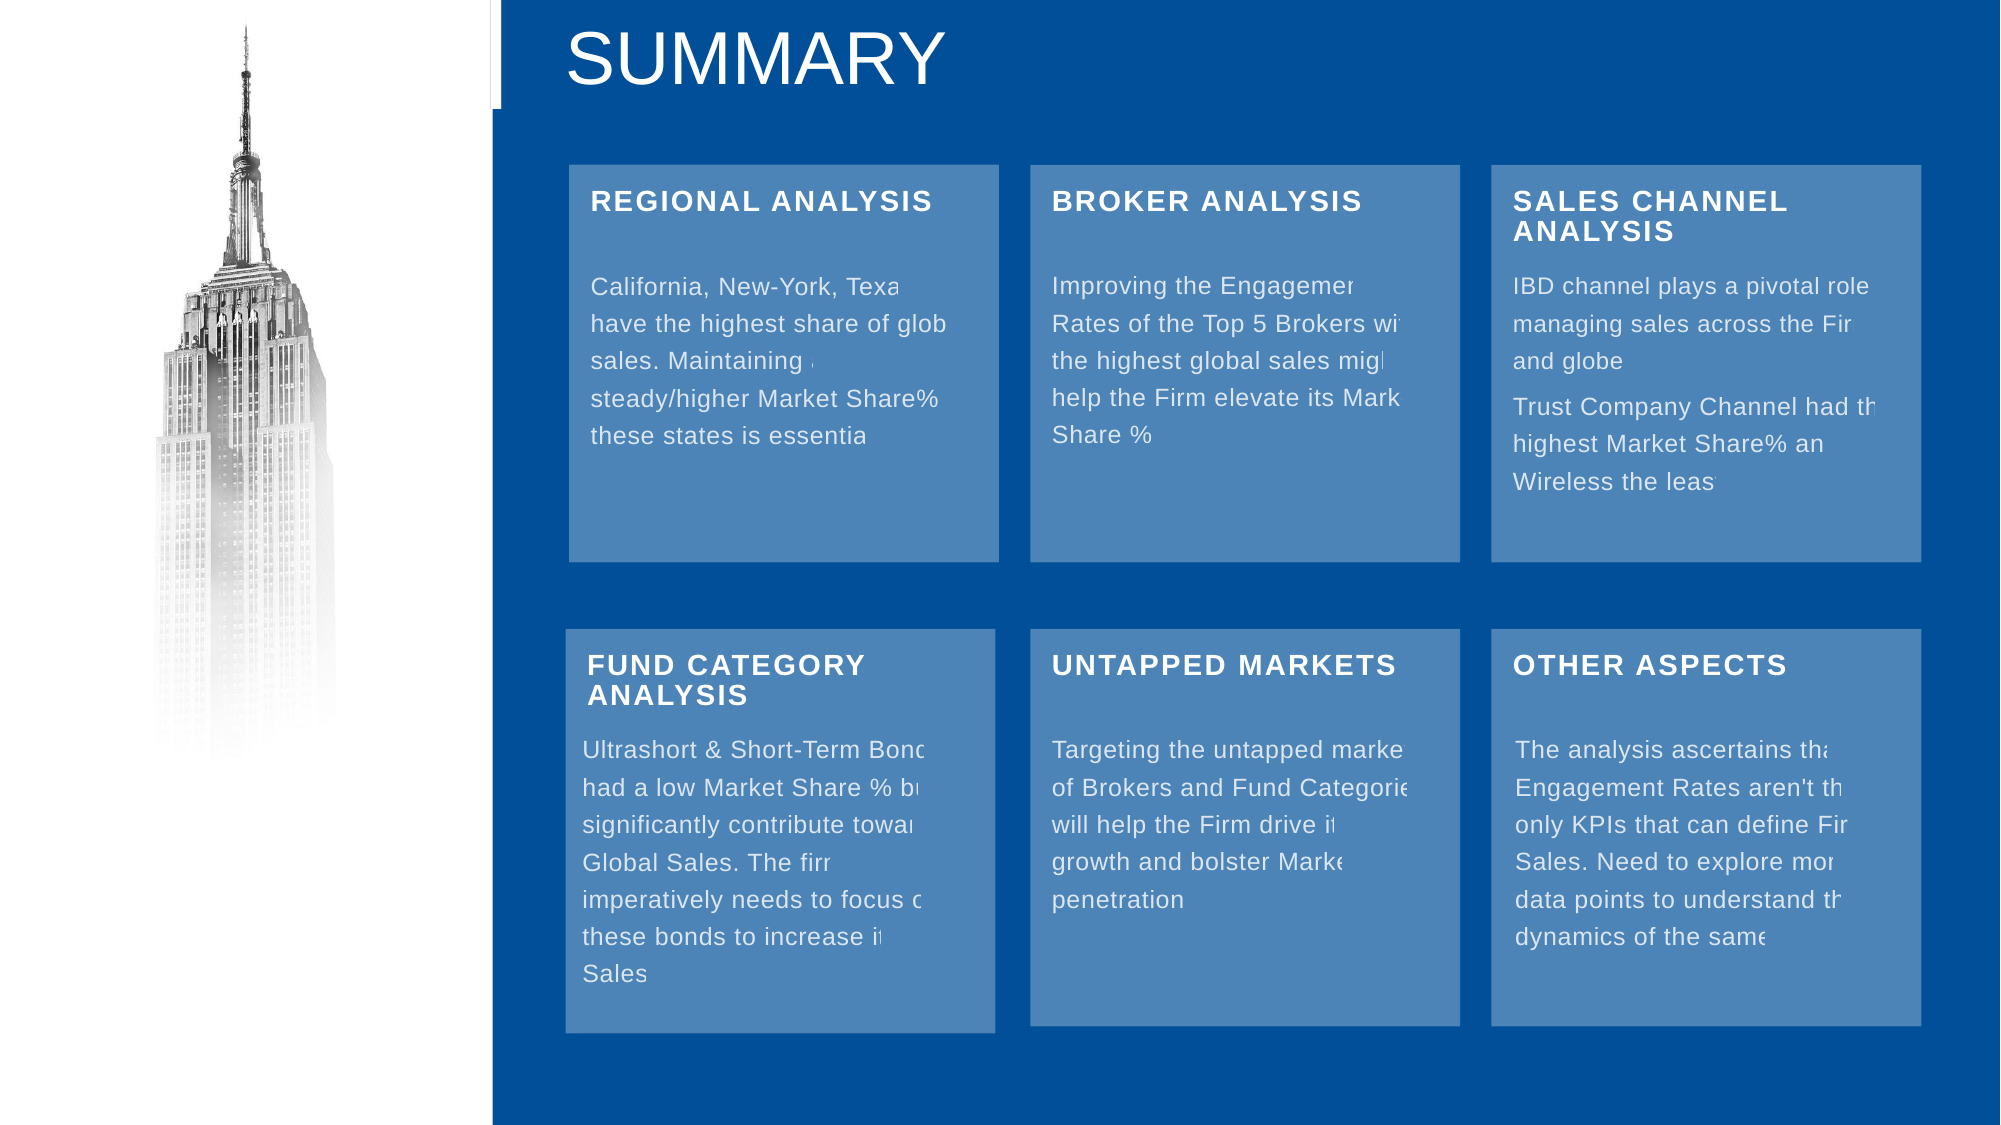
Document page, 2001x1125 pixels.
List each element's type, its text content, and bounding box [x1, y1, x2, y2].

text_box [1030, 164, 1461, 563]
text_box REGIONAL ANALYSIS [590, 186, 978, 217]
text_box Ultrashort & Short-Term Bonds had a low Market Share % but significantly contribute toward Global Sales. The firm imperatively needs to focus on these bonds to increase its Sales [582, 726, 970, 988]
text_box The analysis ascertains that Engagement Rates aren't the only KPIs that can define Firm Sales. Need to explore more data points to understand the dynamics of the same. [1515, 726, 1903, 1034]
text_box [1030, 628, 1461, 1027]
text_box Improving the Engagement Rates of the Top 5 Brokers with the highest global sales might help the Firm elevate its Market Share %. [1051, 262, 1439, 449]
text_box BROKER ANALYSIS [1051, 186, 1439, 217]
text_box [1491, 164, 1922, 563]
text_box [565, 628, 996, 1034]
text_box California, New-York, Texas have the highest share of global sales. Maintaining a steady/higher Market Share% in these states is essential. [590, 262, 978, 525]
text_box IBD channel plays a pivotal role in managing sales across the Firm and globe. [1512, 262, 1900, 375]
text_box [569, 164, 999, 563]
text_box FUND CATEGORY ANALYSIS [587, 650, 974, 681]
text_box Trust Company Channel had the highest Market Share% and Wireless the least. [1512, 383, 1900, 458]
text_box SALES CHANNEL ANALYSIS [1512, 186, 1900, 217]
text_box Targeting the untapped markets of Brokers and Fund Categories will help the Firm drive its growth and bolster Market penetration. [1051, 726, 1439, 946]
text_box [1491, 628, 1922, 1027]
text_box UNTAPPED MARKETS [1051, 650, 1439, 687]
picture [0, 0, 502, 1125]
text_box SUMMARY [565, 15, 1972, 100]
text_box OTHER ASPECTS [1512, 650, 1900, 687]
